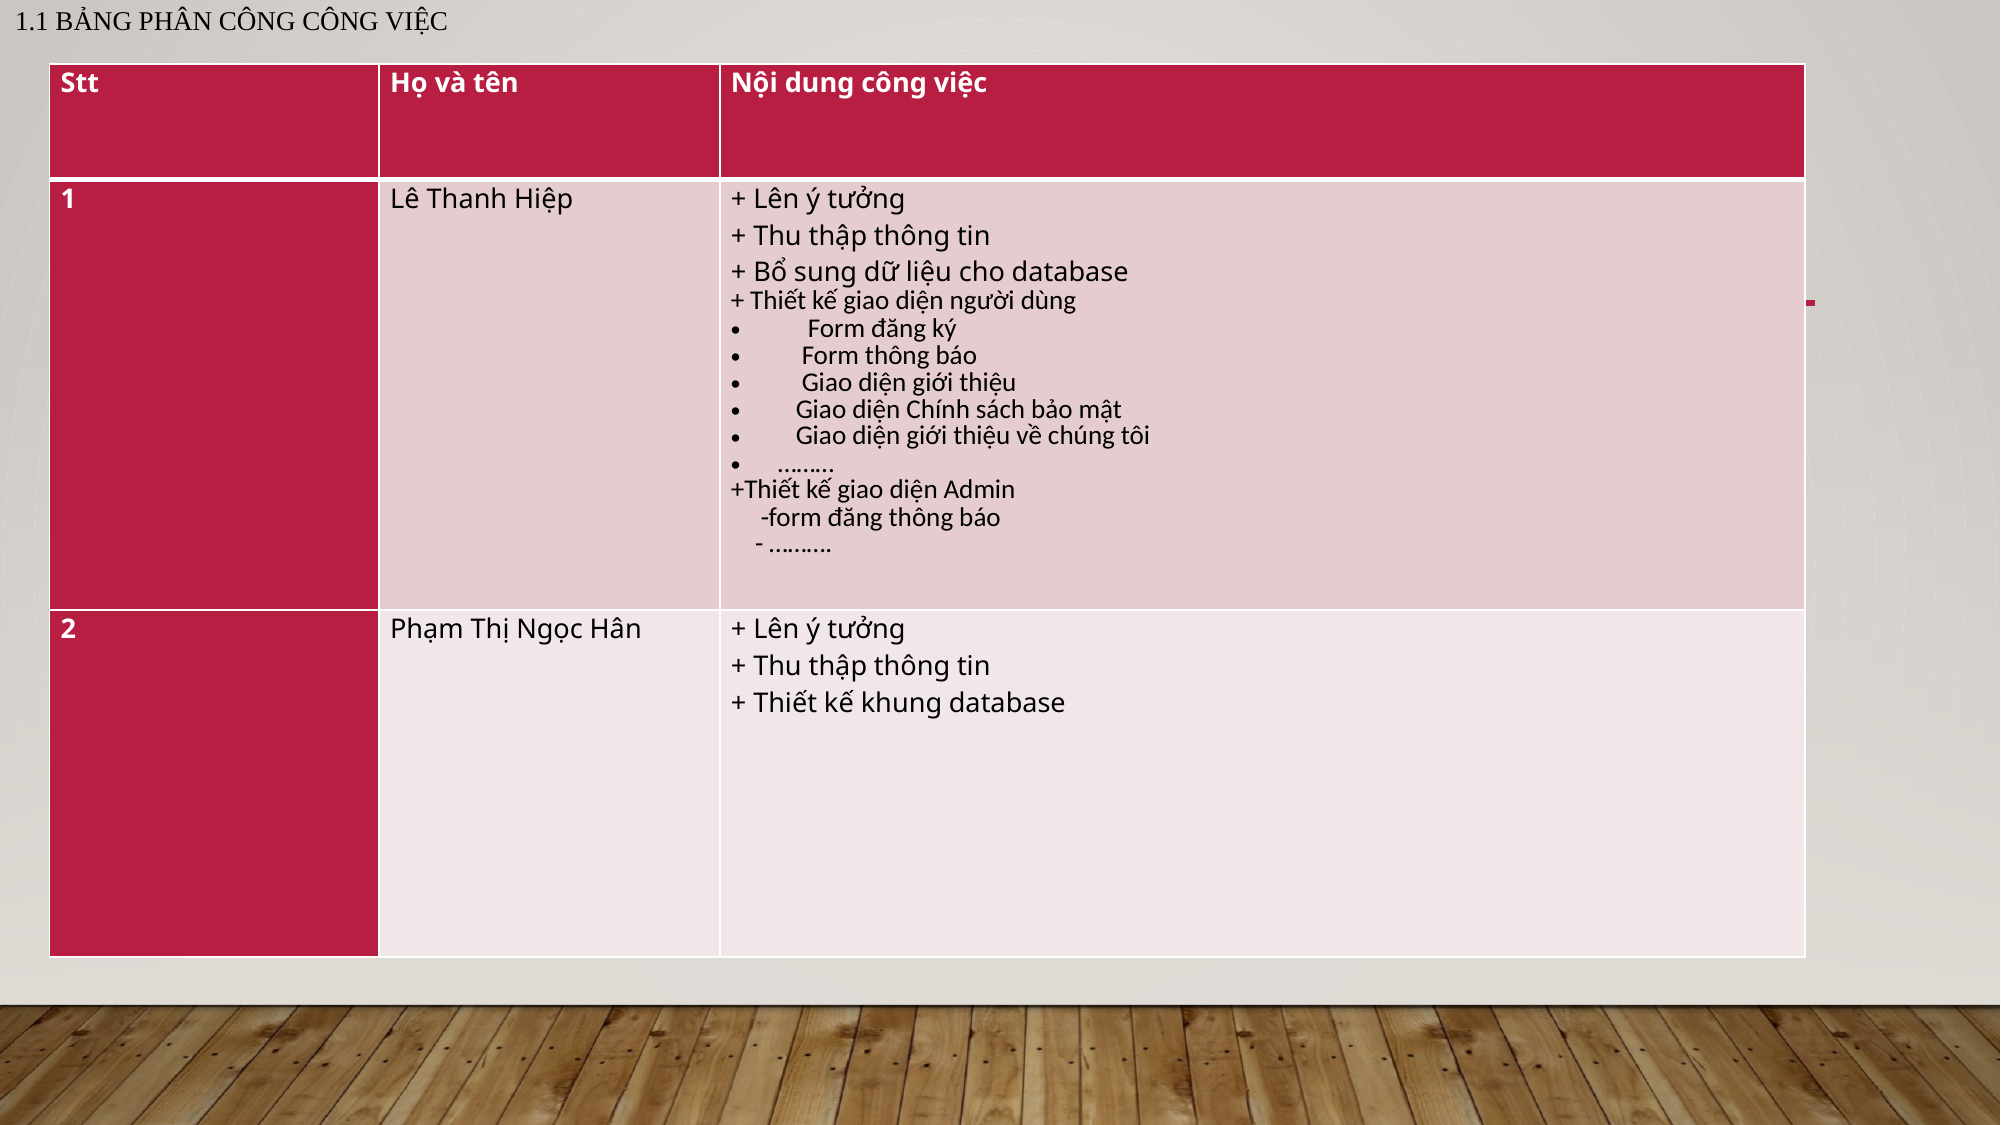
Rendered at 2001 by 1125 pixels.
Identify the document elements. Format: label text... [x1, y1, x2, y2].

table_cell 1 [50, 182, 378, 609]
table_cell + Lên ý tưởng + Thu thập thông tin + Thiết kế khung database [721, 611, 1804, 956]
table_header Nội dung công việc [721, 65, 1804, 177]
title 1.1 Bảng phân công công việc [0, 0, 1576, 173]
table_header Stt [50, 65, 378, 177]
picture [0, 1005, 2000, 1125]
table_header Họ và tên [380, 65, 719, 177]
table_cell 2 [50, 611, 378, 956]
table_cell Phạm Thị Ngọc Hân [380, 611, 719, 956]
table_cell + Lên ý tưởng + Thu thập thông tin + Bổ sung dữ liệu cho database + Thiết kế giao diện người dùng Form đăng ký Form thông báo Giao diện giới thiệu Giao diện Chính sách bảo mật Giao diện giới thiệu về chúng tôi ……… +Thiết kế giao diện Admin -form đăng thông báo - ………. [721, 182, 1804, 609]
table_cell Lê Thanh Hiệp [380, 182, 719, 609]
